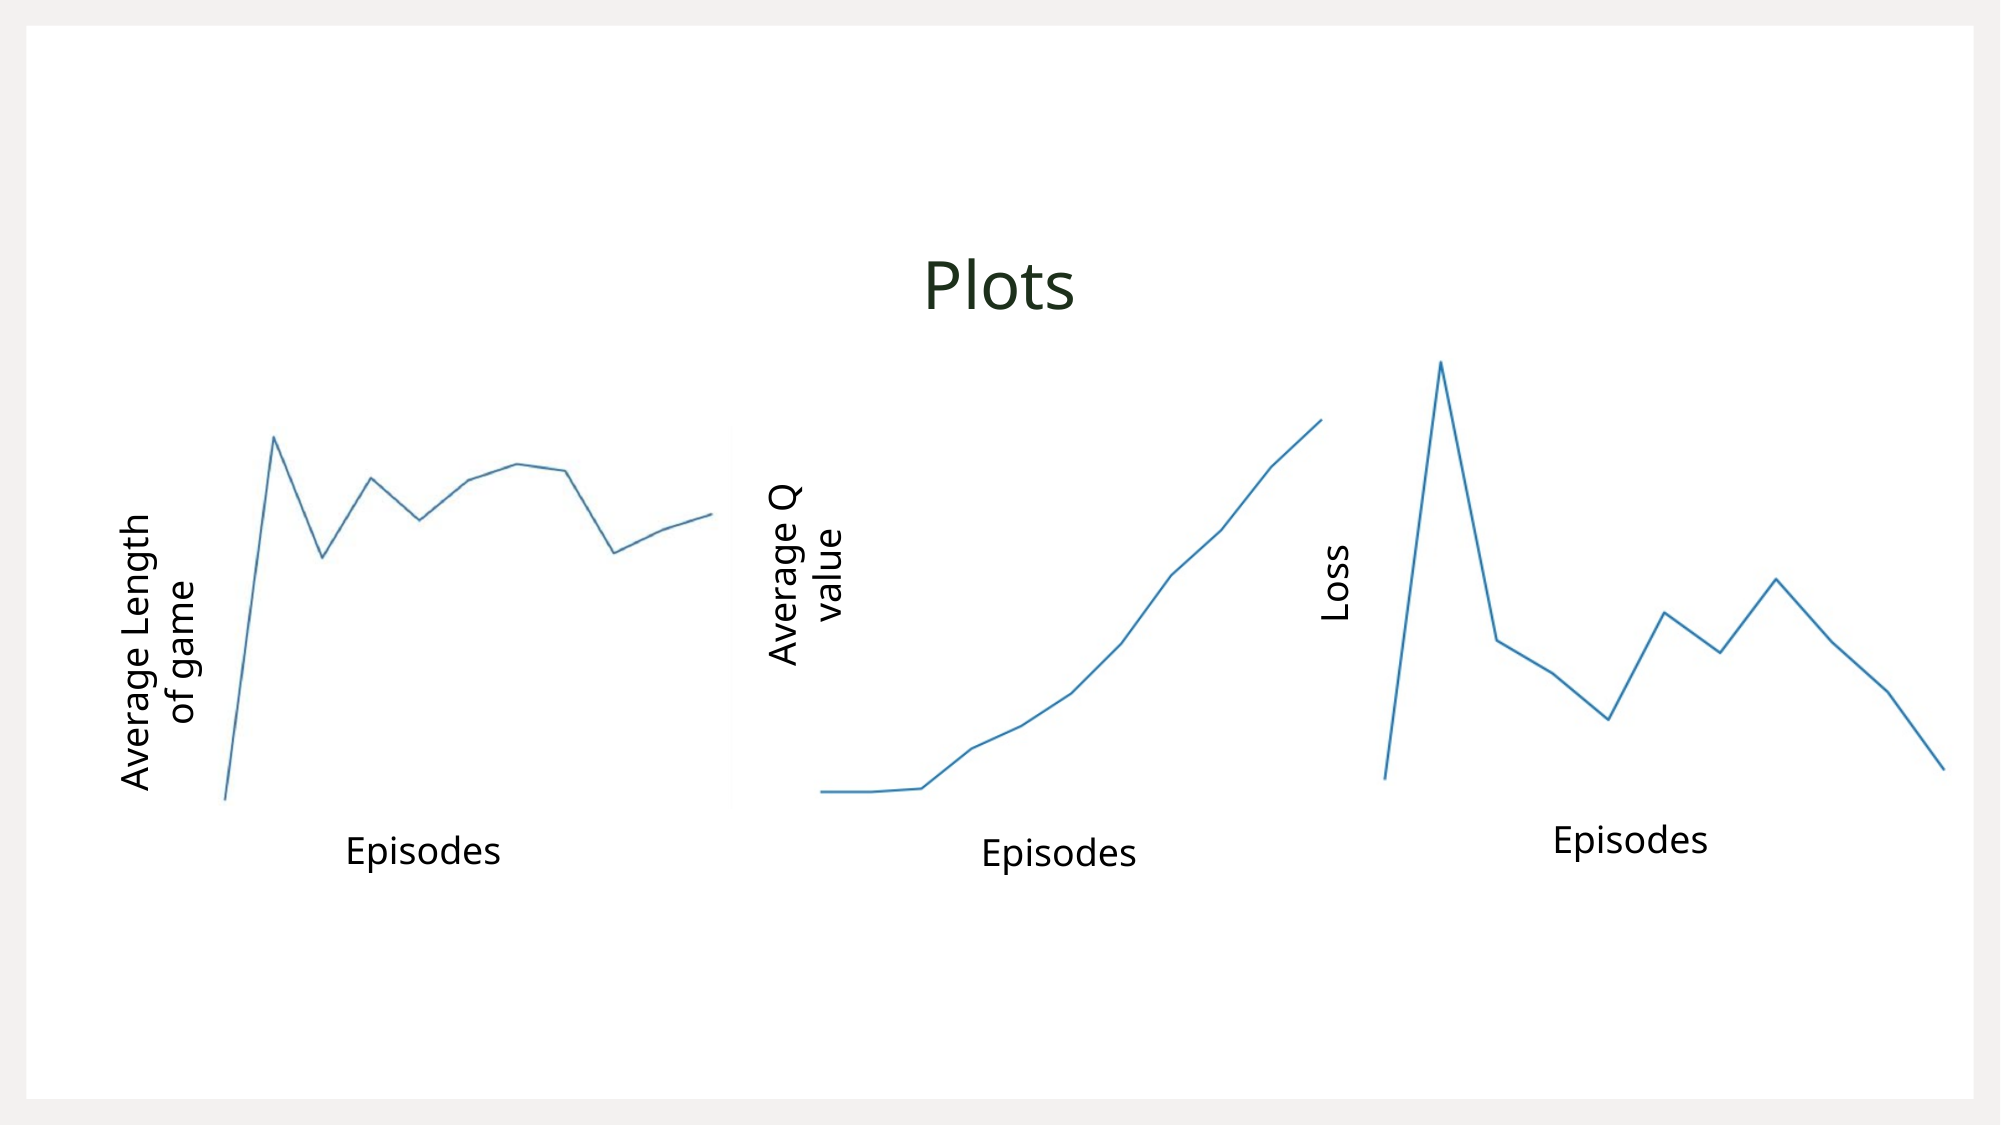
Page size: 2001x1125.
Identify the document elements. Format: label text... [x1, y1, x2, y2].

text_box Average Q value [750, 454, 812, 696]
text_box Episodes [965, 821, 1207, 882]
title Plots [168, 118, 1832, 331]
picture [812, 411, 1334, 800]
text_box Episodes [1537, 808, 1779, 869]
picture [1373, 358, 1954, 786]
text_box Average Length of game [103, 480, 208, 825]
text_box Episodes [330, 819, 572, 880]
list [208, 426, 733, 809]
text_box Loss [1334, 463, 1363, 705]
